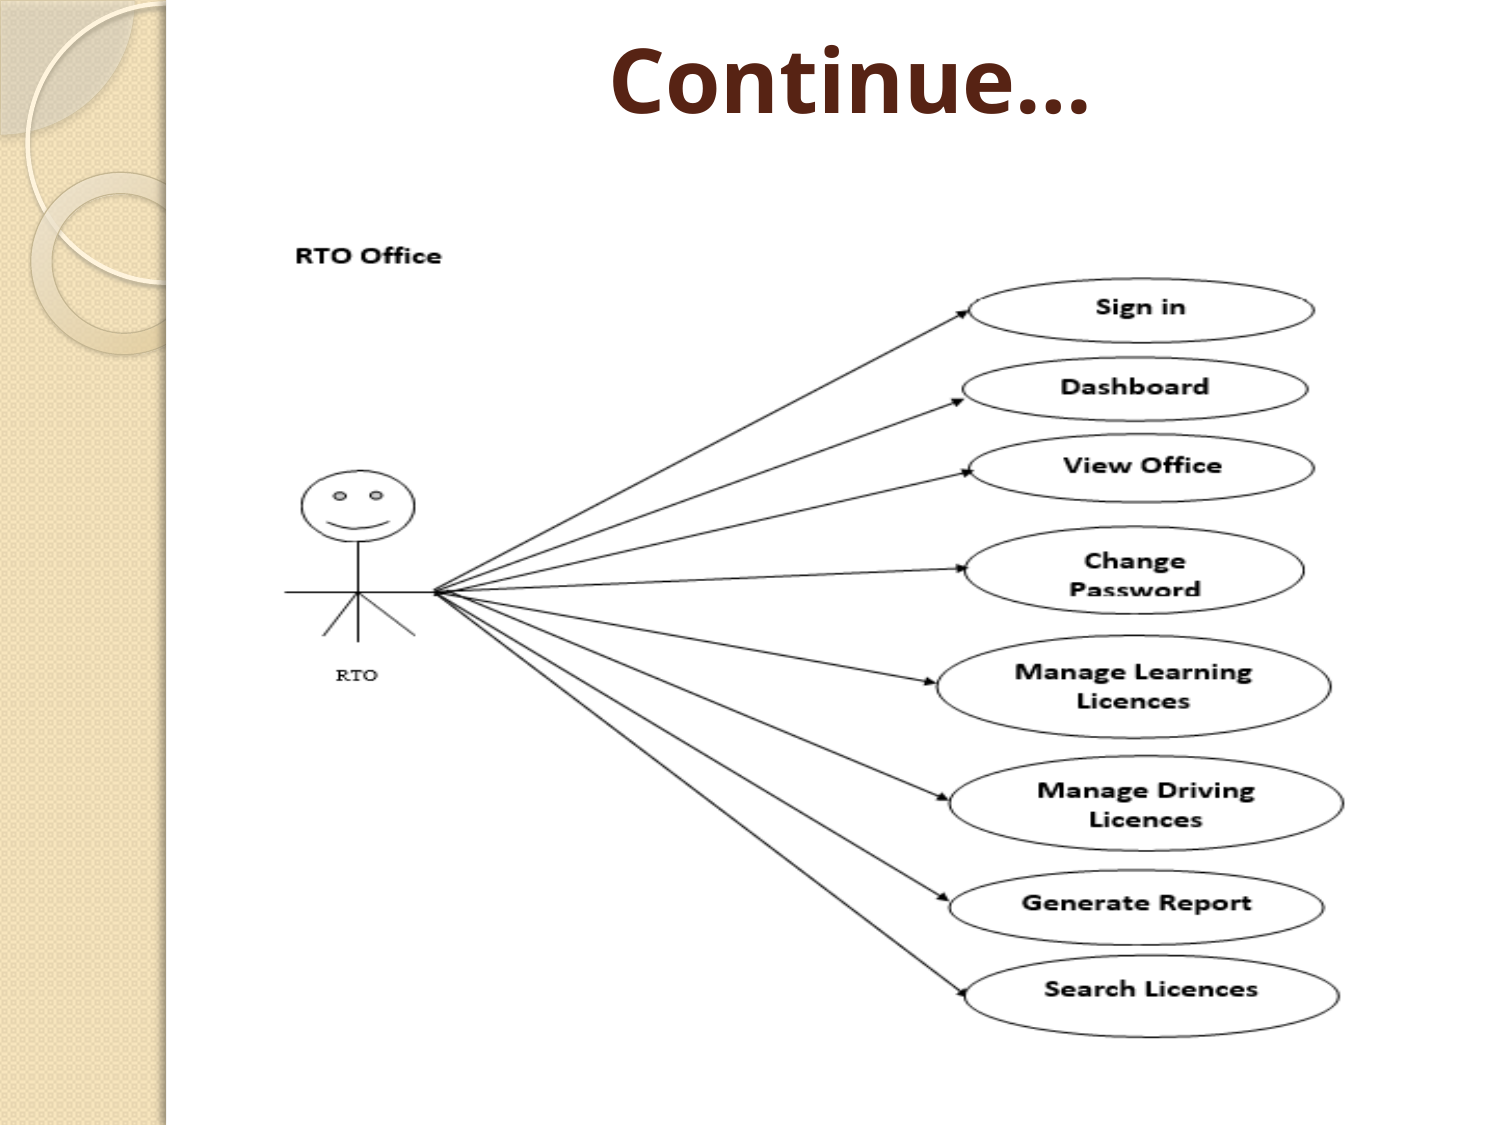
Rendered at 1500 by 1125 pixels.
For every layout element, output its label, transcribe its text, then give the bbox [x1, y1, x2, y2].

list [235, 195, 1353, 1083]
title Continue… [235, 7, 1466, 149]
